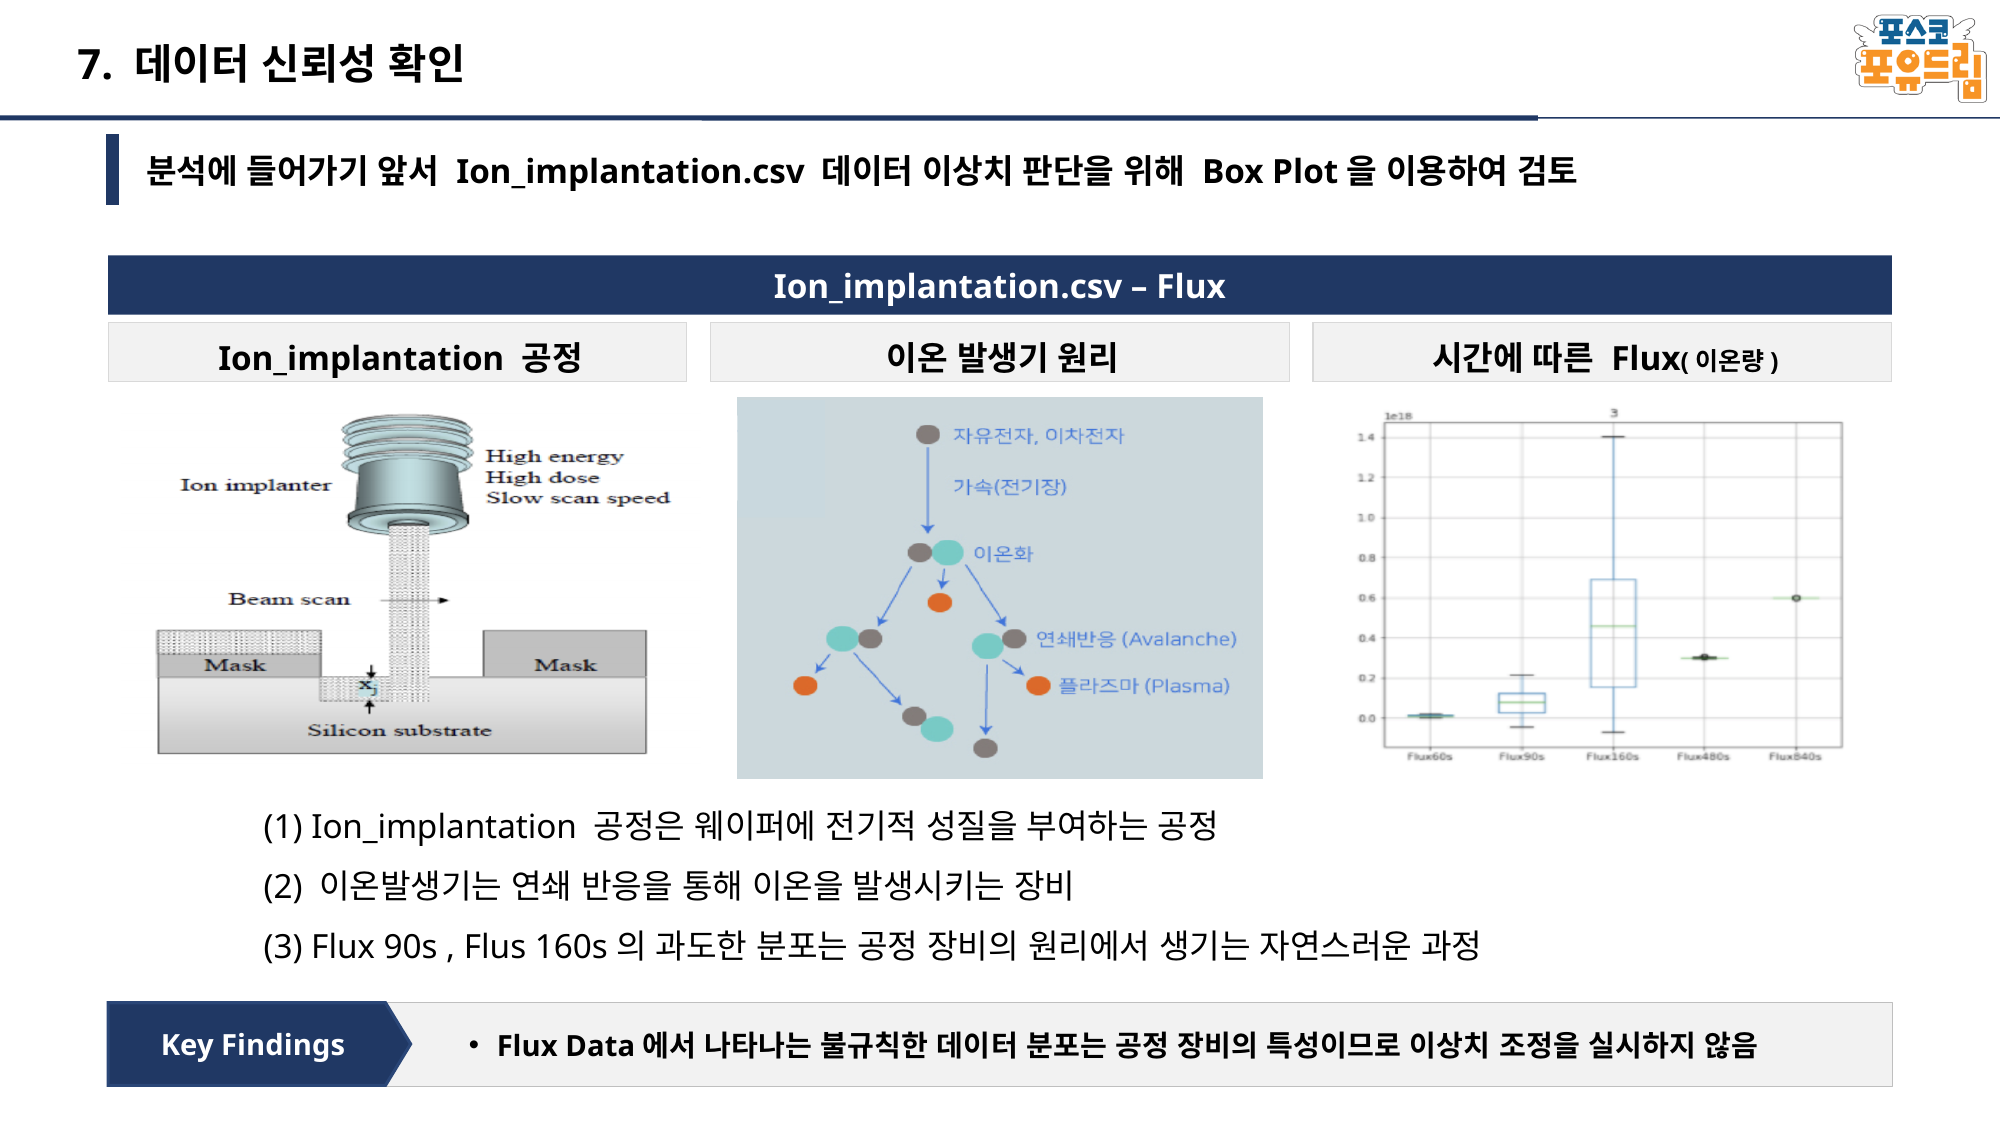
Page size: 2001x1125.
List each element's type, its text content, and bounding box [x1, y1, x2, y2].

text_box Ion_implantation.csv – Flux [108, 255, 1892, 315]
text_box 7. 데이터 신뢰성 확인 [62, 36, 1442, 108]
text_box Flux Data에서 나타나는 불규칙한 데이터 분포는 공정 장비의 특성이므로 이상치 조정을 실시하지 않음 [349, 1002, 1892, 1087]
text_box Key Findings [108, 1002, 411, 1086]
picture [121, 397, 701, 764]
picture [1339, 395, 1879, 774]
picture [1844, 5, 1991, 106]
text_box 시간에 따른 Flux(이온량) [1313, 322, 1892, 382]
text_box (1) Ion_implantation 공정은 웨이퍼에 전기적 성질을 부여하는 공정 (2) 이온발생기는 연쇄 반응을 통해 이온을 발생시키는 장비 (3) Flux 90s , Flus 160s의 과도한 분포는 공정 장비의 원리에서 생기는 자연스러운 과정 [248, 777, 1499, 973]
picture [737, 397, 1263, 779]
text_box 이온 발생기 원리 [710, 322, 1290, 382]
text_box 분석에 들어가기 앞서 Ion_implantation.csv 데이터 이상치 판단을 위해 Box Plot을 이용하여 검토 [131, 142, 1933, 198]
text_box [0, 117, 2000, 138]
text_box Ion_implantation 공정 [108, 322, 687, 382]
